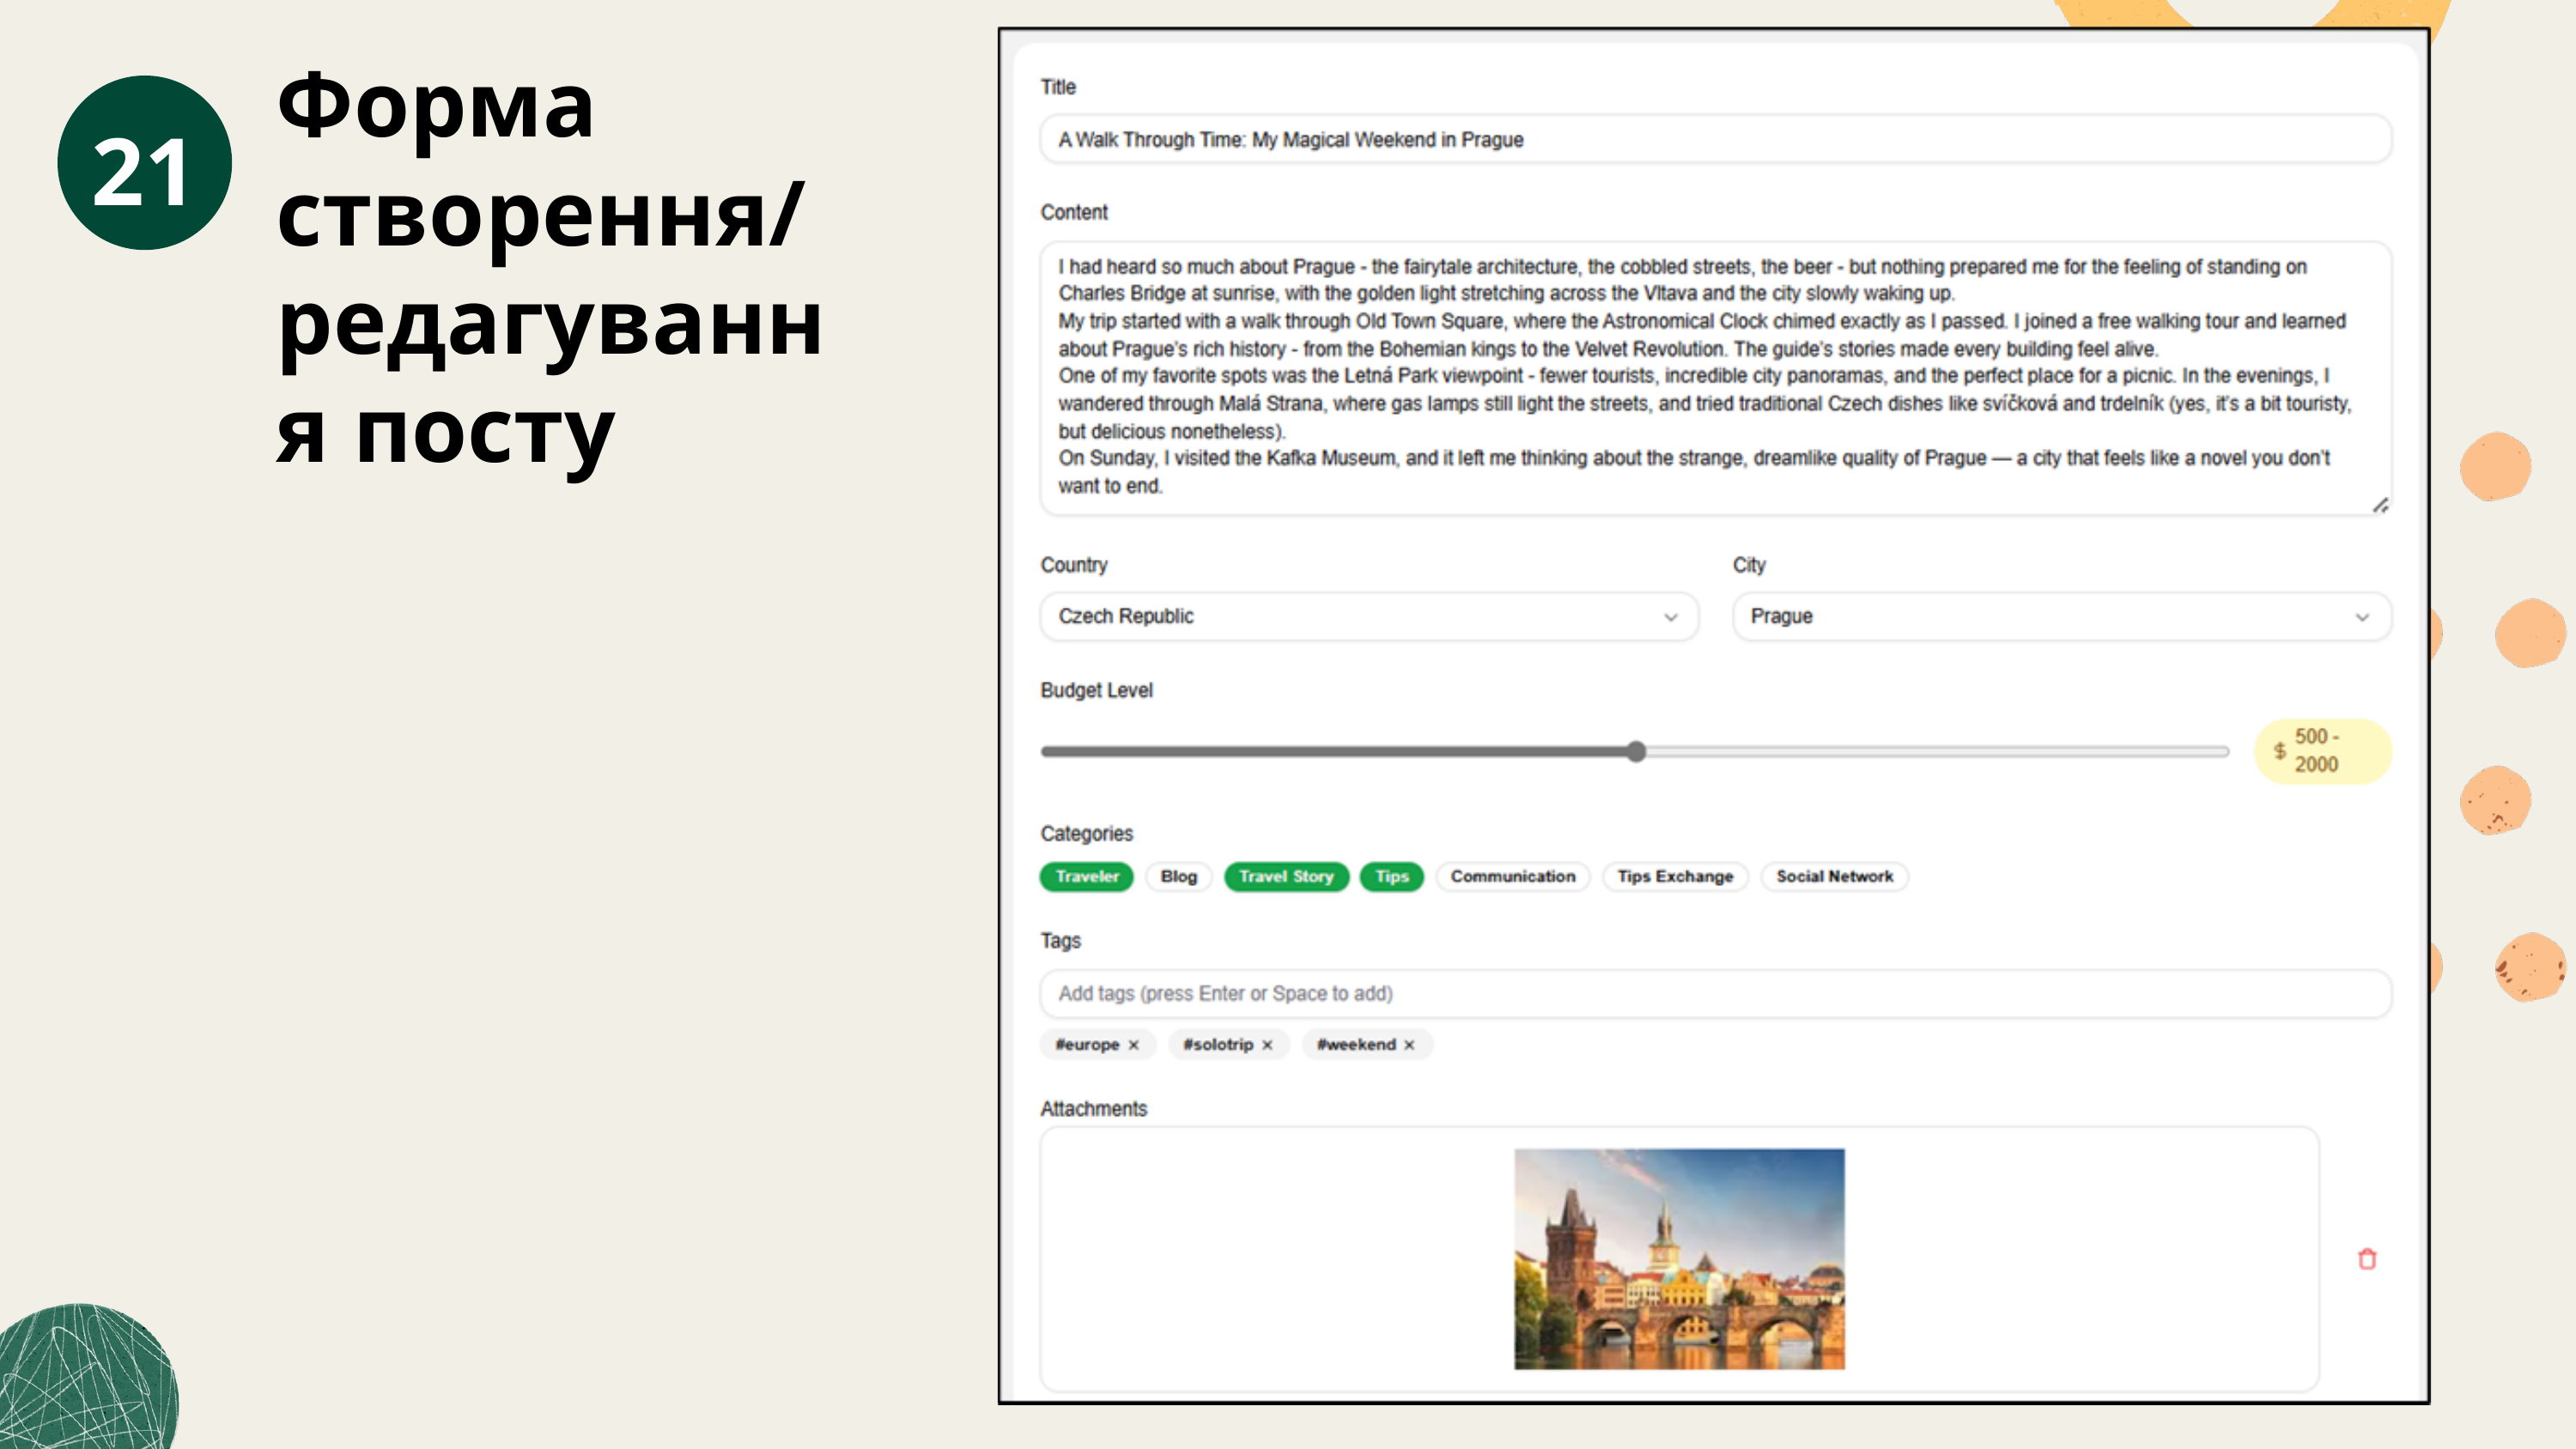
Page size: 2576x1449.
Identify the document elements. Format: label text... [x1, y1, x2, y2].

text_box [57, 75, 233, 251]
text_box Форма створення/ редагування посту [276, 46, 870, 481]
text_box [997, 27, 2432, 1405]
text_box [0, 1303, 179, 1449]
text_box [2432, 426, 2576, 1006]
text_box [2042, 0, 2476, 145]
